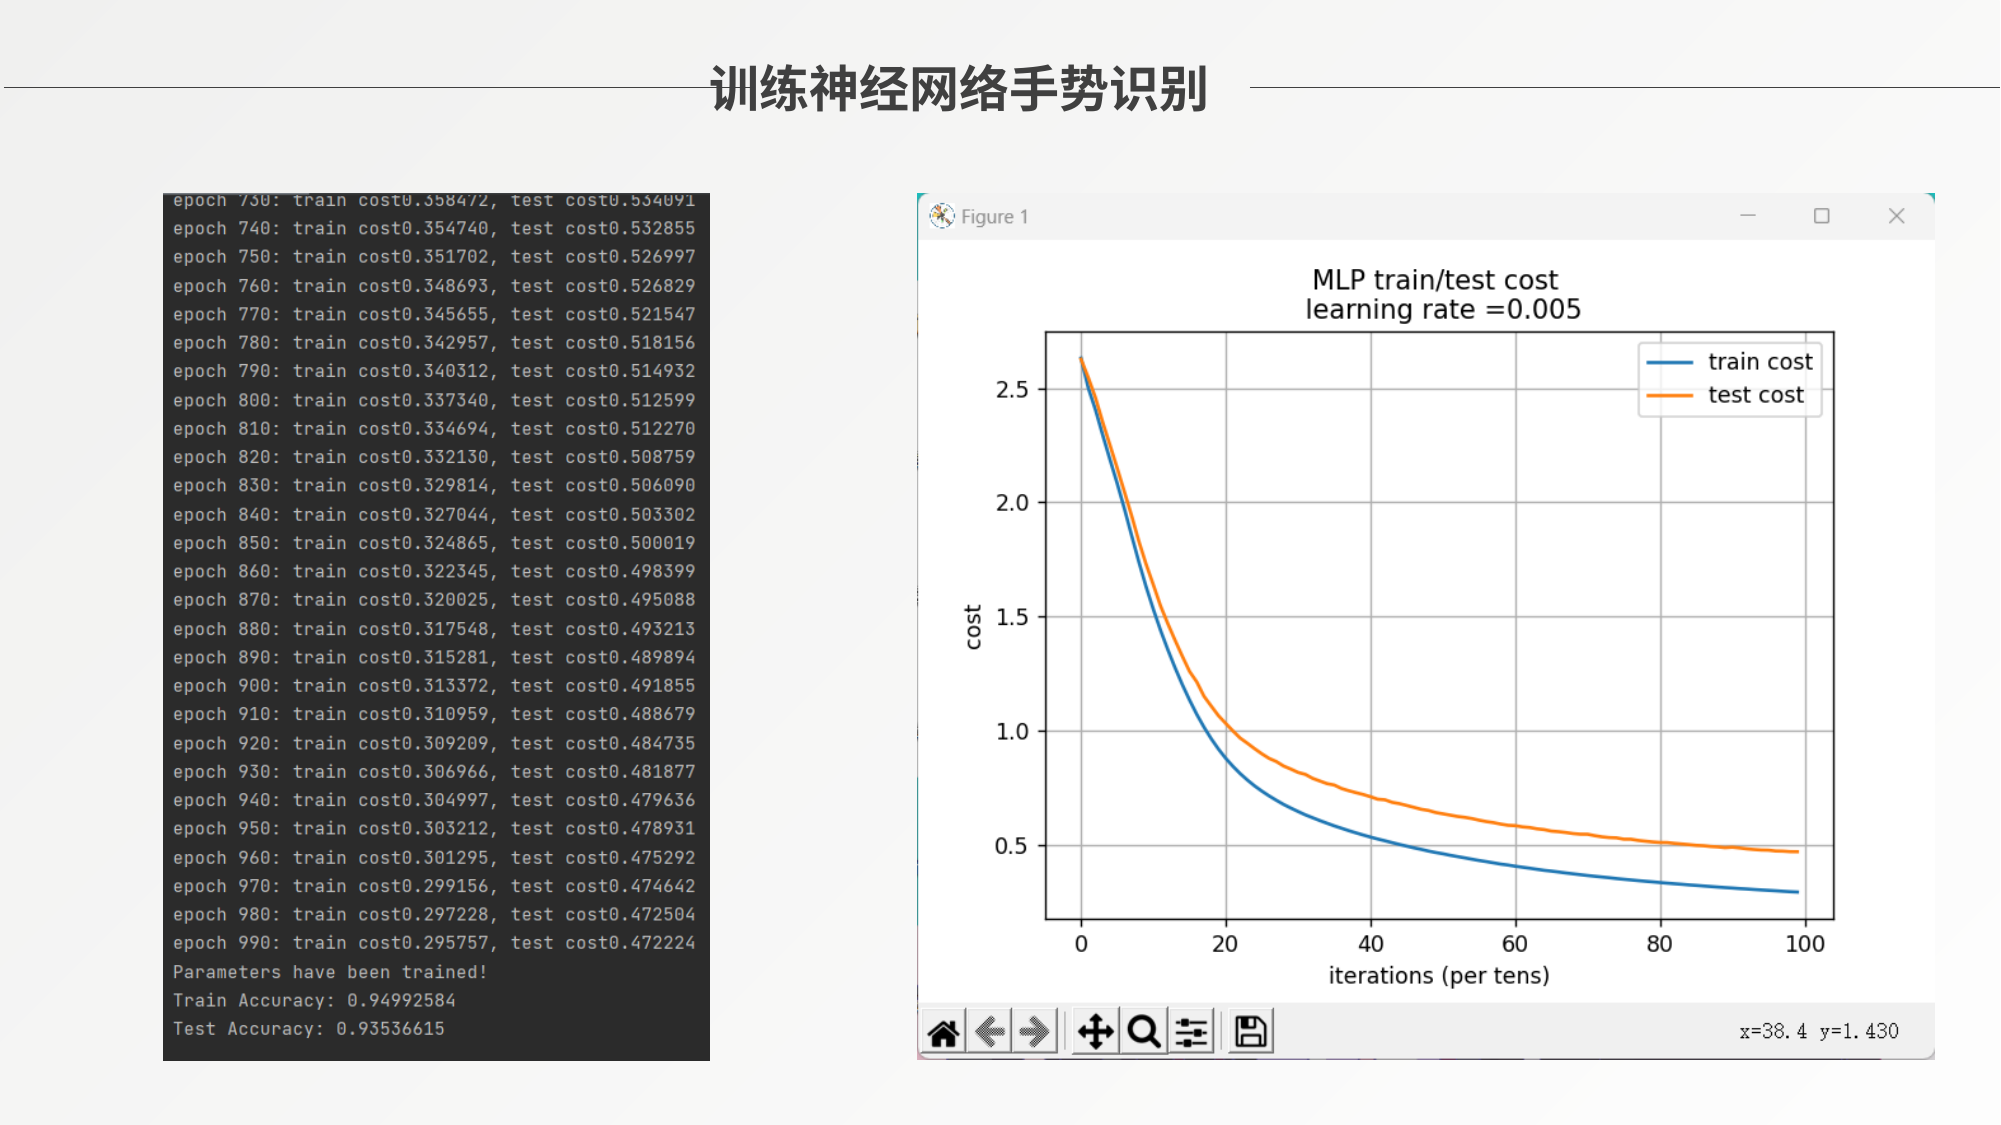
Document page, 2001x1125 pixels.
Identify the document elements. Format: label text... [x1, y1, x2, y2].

picture [163, 193, 710, 1061]
picture [917, 193, 1935, 1060]
text_box 训练神经网络手势识别 [695, 49, 1268, 125]
